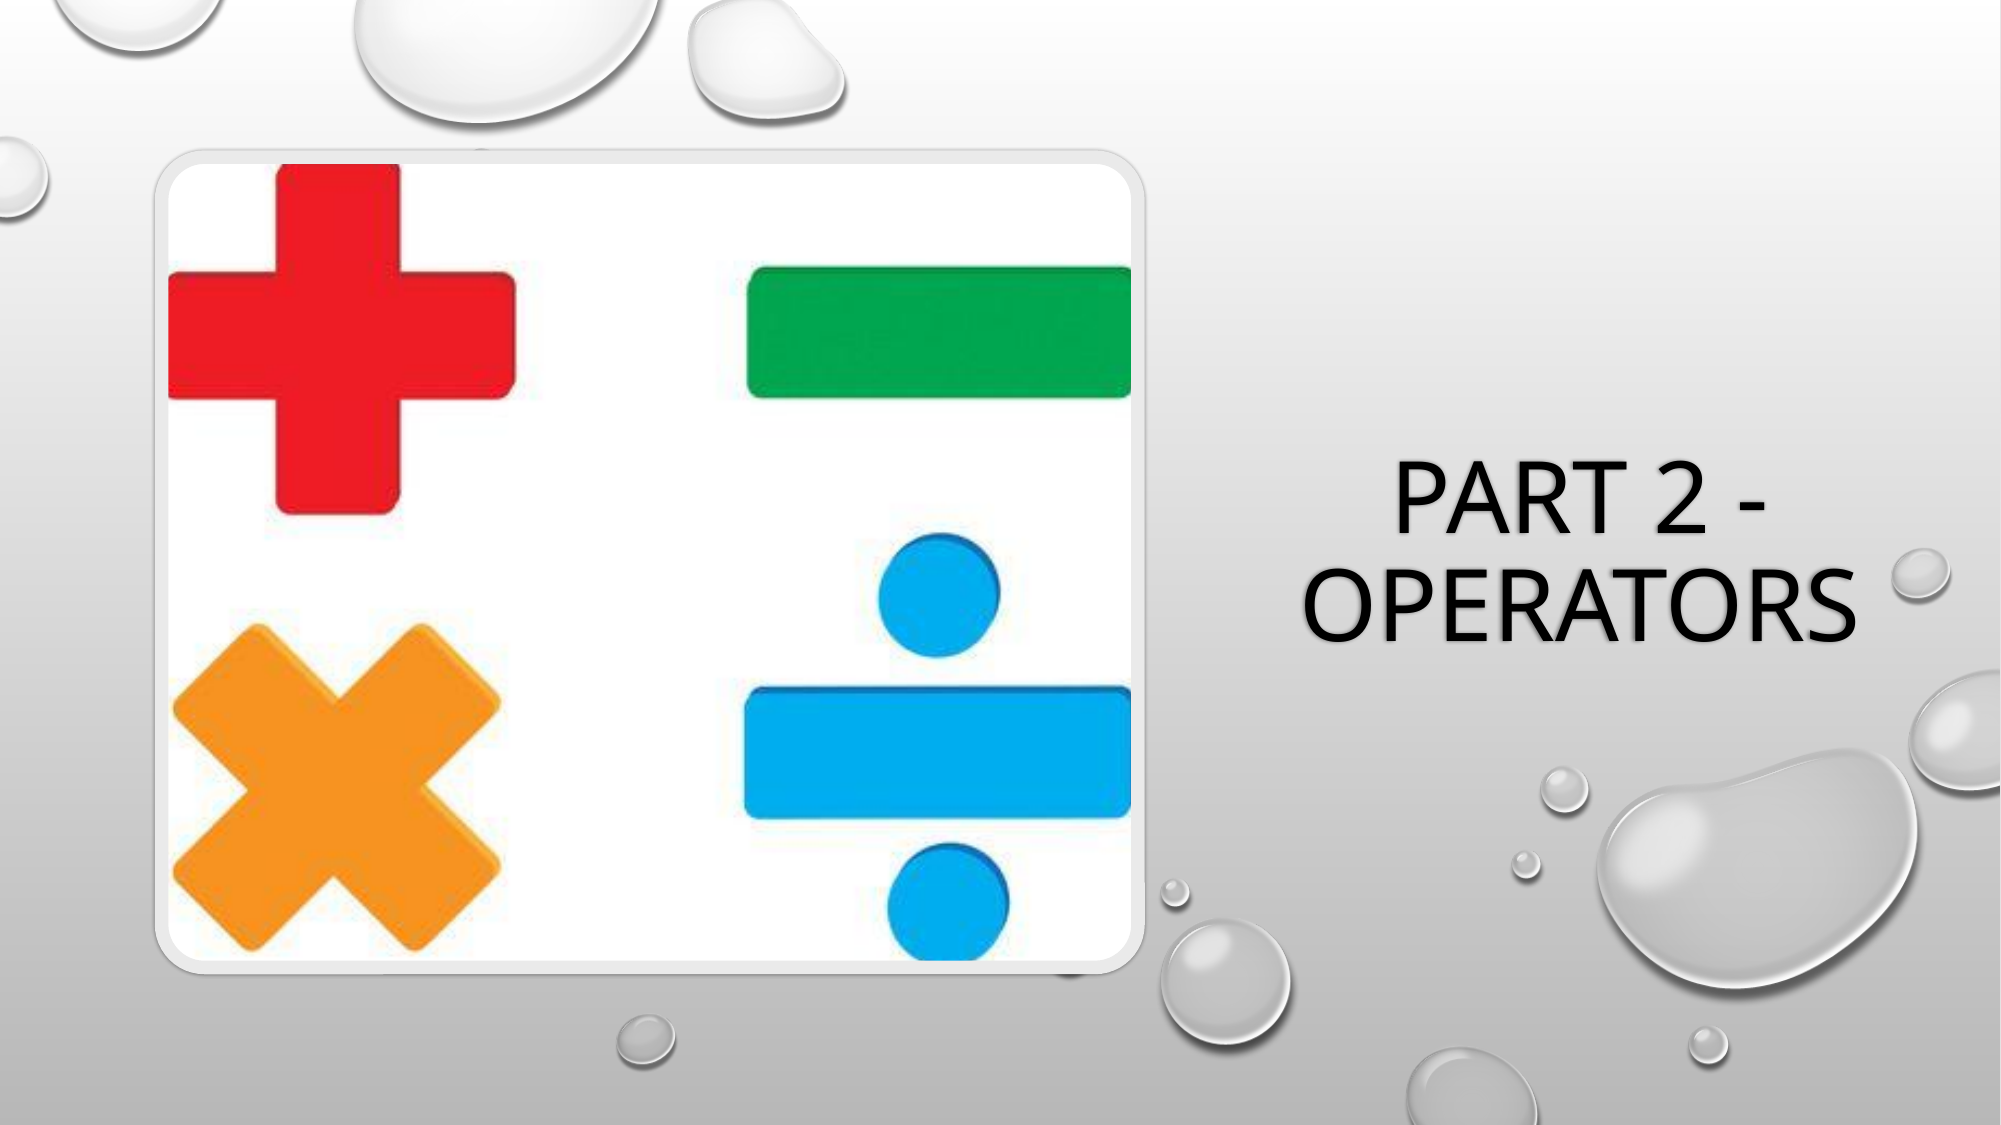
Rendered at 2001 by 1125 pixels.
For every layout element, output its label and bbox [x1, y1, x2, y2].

picture [0, 0, 2001, 1125]
list [161, 156, 1139, 968]
